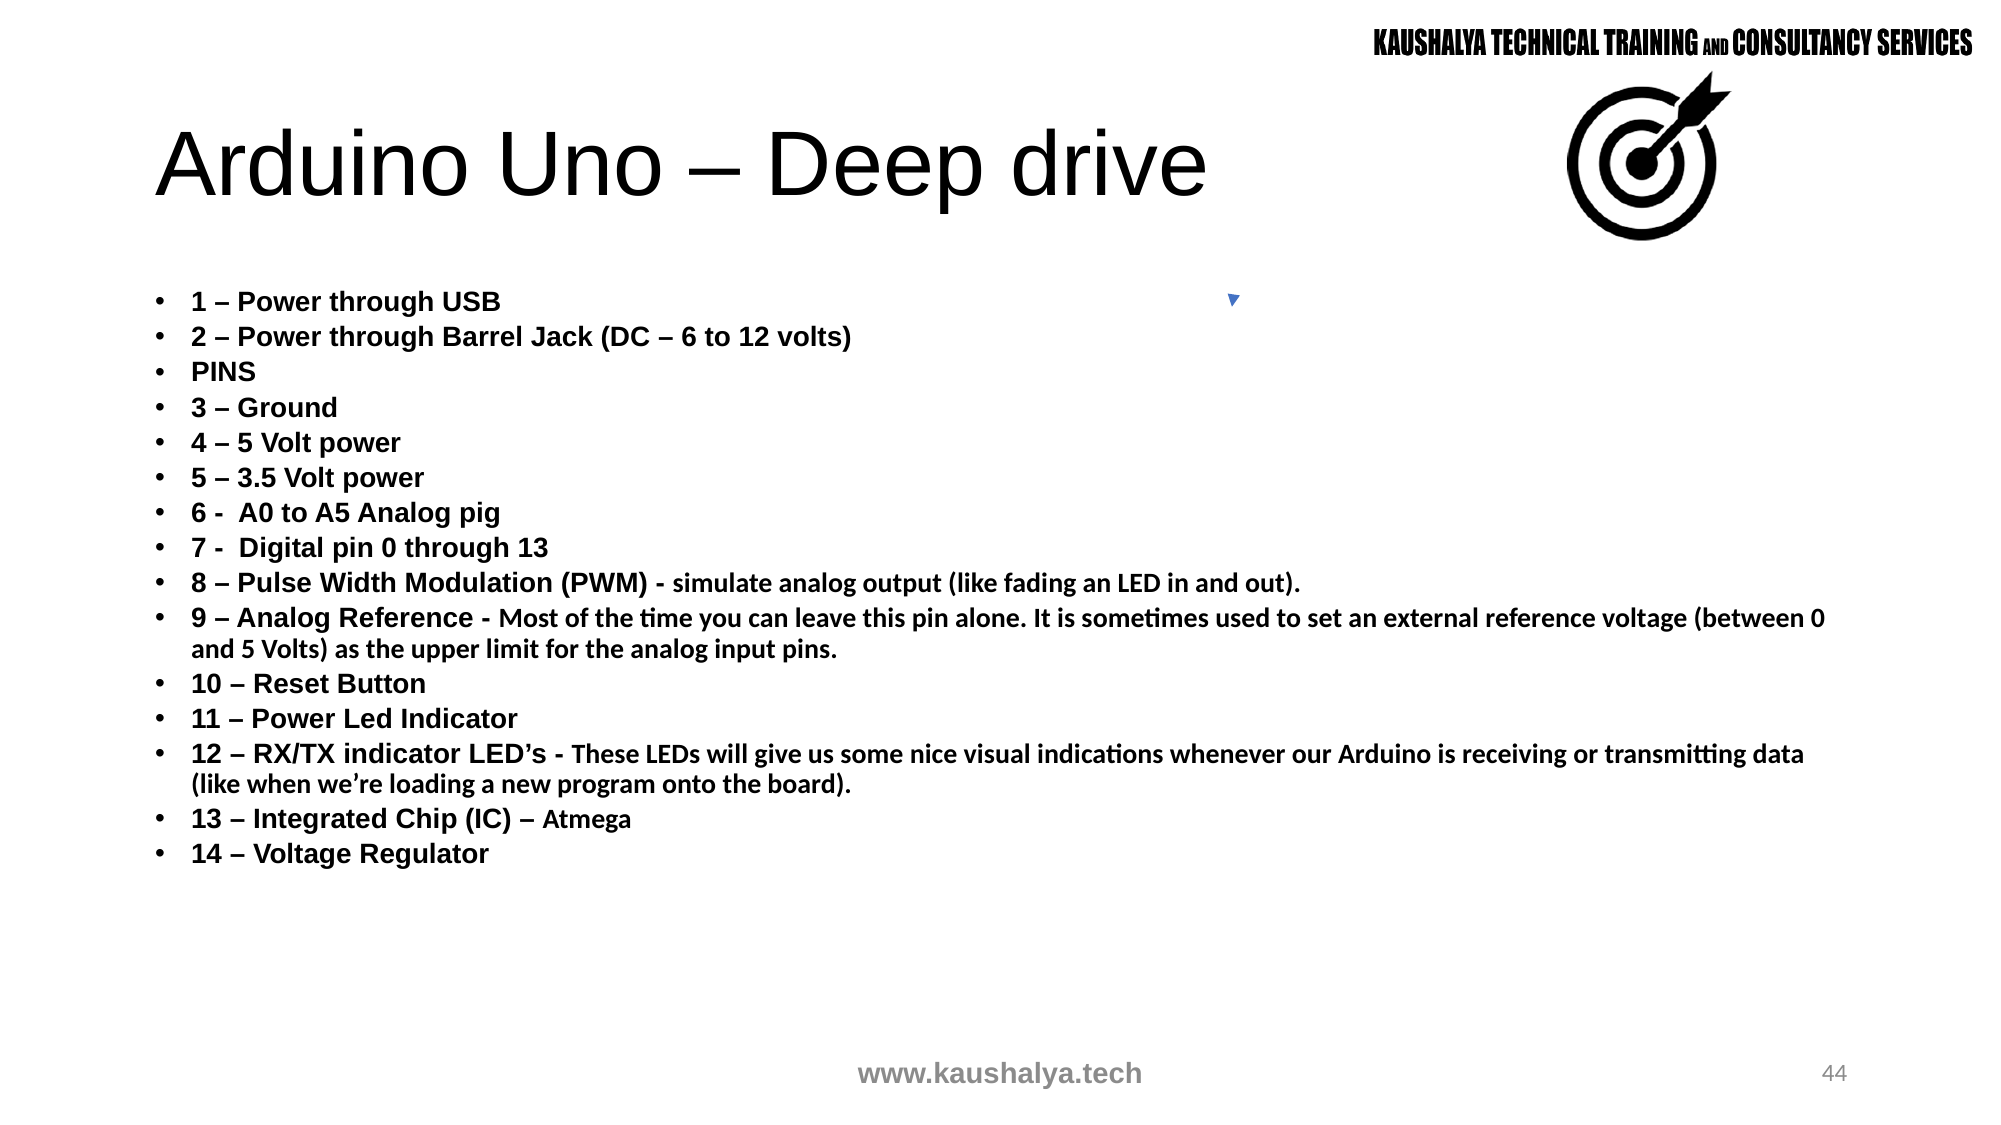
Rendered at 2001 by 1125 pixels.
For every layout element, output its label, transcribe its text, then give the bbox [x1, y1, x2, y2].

list 1 – Power through USB 2 – Power through Barrel Jack (DC – 6 to 12 volts) PINS 3 – Ground 4 – 5 Volt power 5 – 3.5 Volt power 6 - A0 to A5 Analog pig 7 - Digital pin 0 through 13 8 – Pulse Width Modulation (PWM) - simulate analog output (like fading an LED in and out). 9 – Analog Reference - Most of the time you can leave this pin alone. It is sometimes used to set an external reference voltage (between 0 and 5 Volts) as the upper limit for the analog input pins. 10 – Reset Button 11 – Power Led Indicator 12 – RX/TX indicator LED’s - These LEDs will give us some nice visual indications whenever our Arduino is receiving or transmitting data (like when we’re loading a new program onto the board). 13 – Integrated Chip (IC) – Atmega 14 – Voltage Regulator [140, 280, 1863, 1014]
title Arduino Uno – Deep drive [140, 53, 1863, 278]
footer www.kaushalya.tech [663, 1041, 1338, 1103]
picture [1343, 3, 1999, 250]
slide_number 44 [1413, 1041, 1863, 1103]
